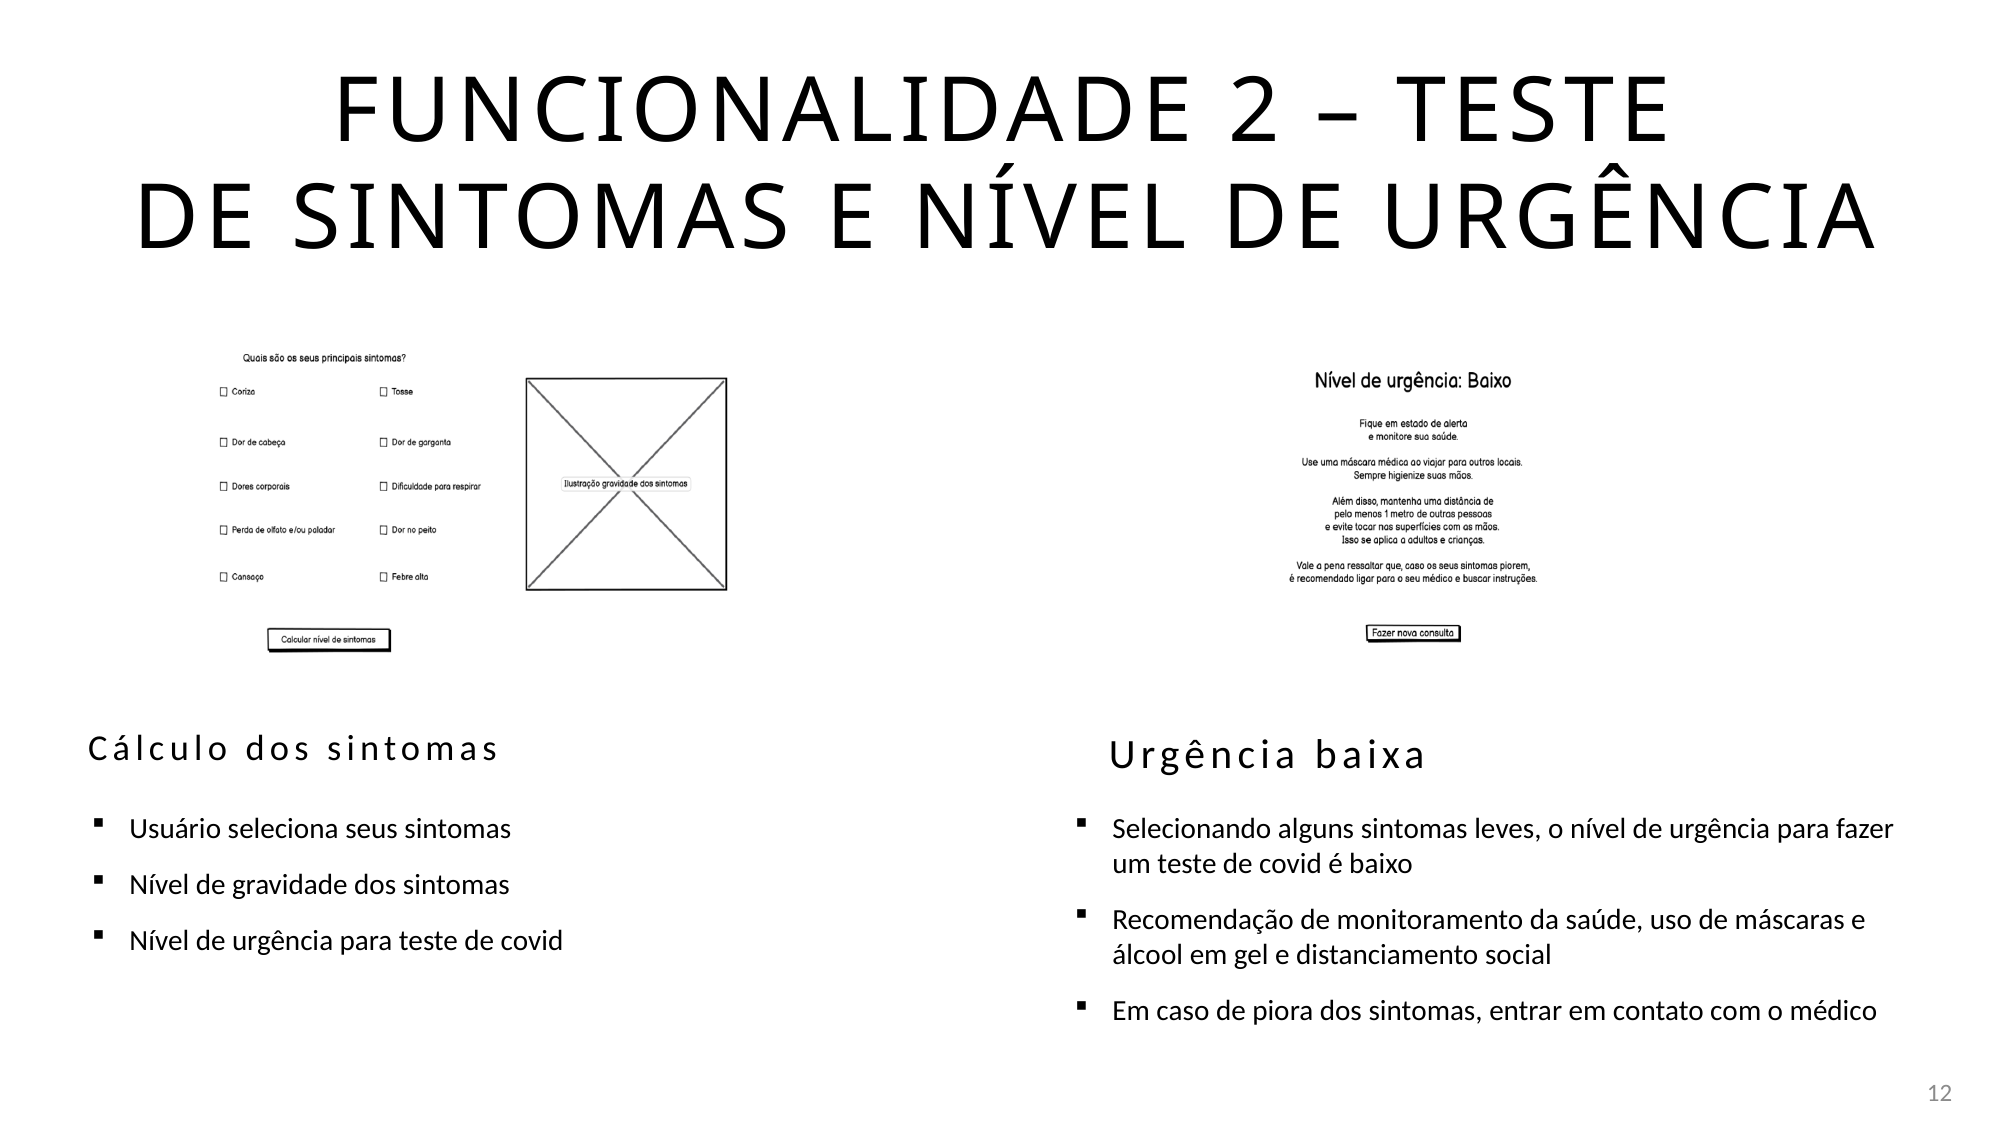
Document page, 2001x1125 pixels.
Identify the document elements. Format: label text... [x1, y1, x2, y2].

title FUNCIONALIDADE 2 – TESTE DE SINTOMAS E NÍVEL DE URGÊNCIA [103, 43, 1909, 354]
slide_number 12 [1894, 1061, 1968, 1121]
list Usuário seleciona seus sintomas Nível de gravidade dos sintomas Nível de urgência para teste de covid [76, 802, 923, 1078]
picture [77, 338, 840, 665]
list Selecionando alguns sintomas leves, o nível de urgência para fazer um teste de covid é baixo Recomendação de monitoramento da saúde, uso de máscaras e álcool em gel e distanciamento social Em caso de piora dos sintomas, entrar em contato com o médico [1059, 802, 1911, 1084]
list Cálculo dos sintomas [73, 694, 965, 776]
list Urgência baixa [1093, 694, 1945, 776]
picture [1059, 353, 1771, 665]
